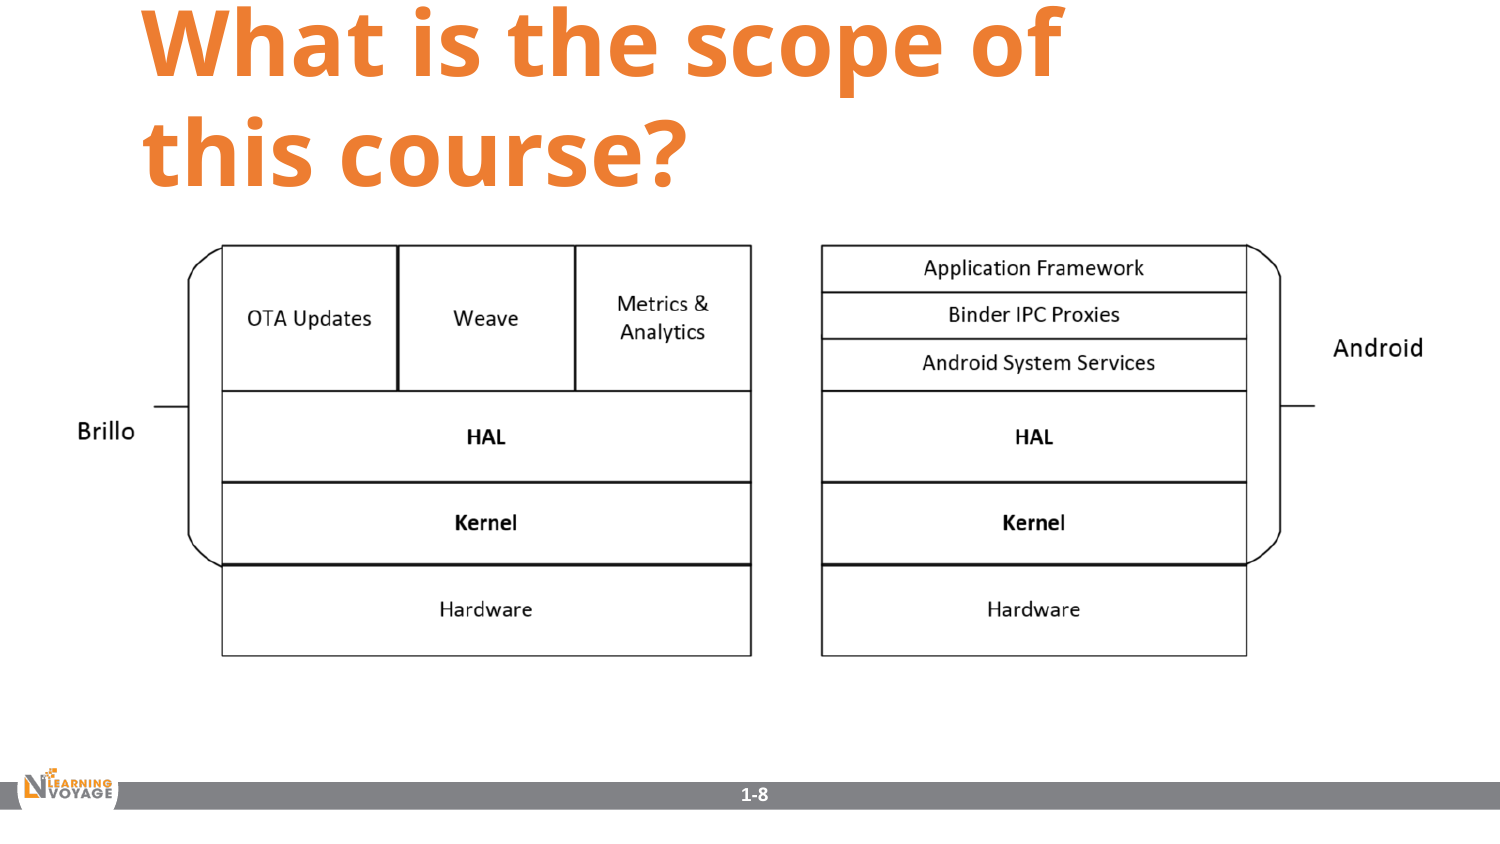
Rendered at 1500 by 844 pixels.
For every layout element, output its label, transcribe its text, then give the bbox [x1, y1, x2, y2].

text_box What is the scope of this course? [126, 37, 1231, 153]
slide_number 1-8 [692, 770, 784, 821]
picture [0, 706, 144, 844]
picture [70, 217, 1430, 671]
